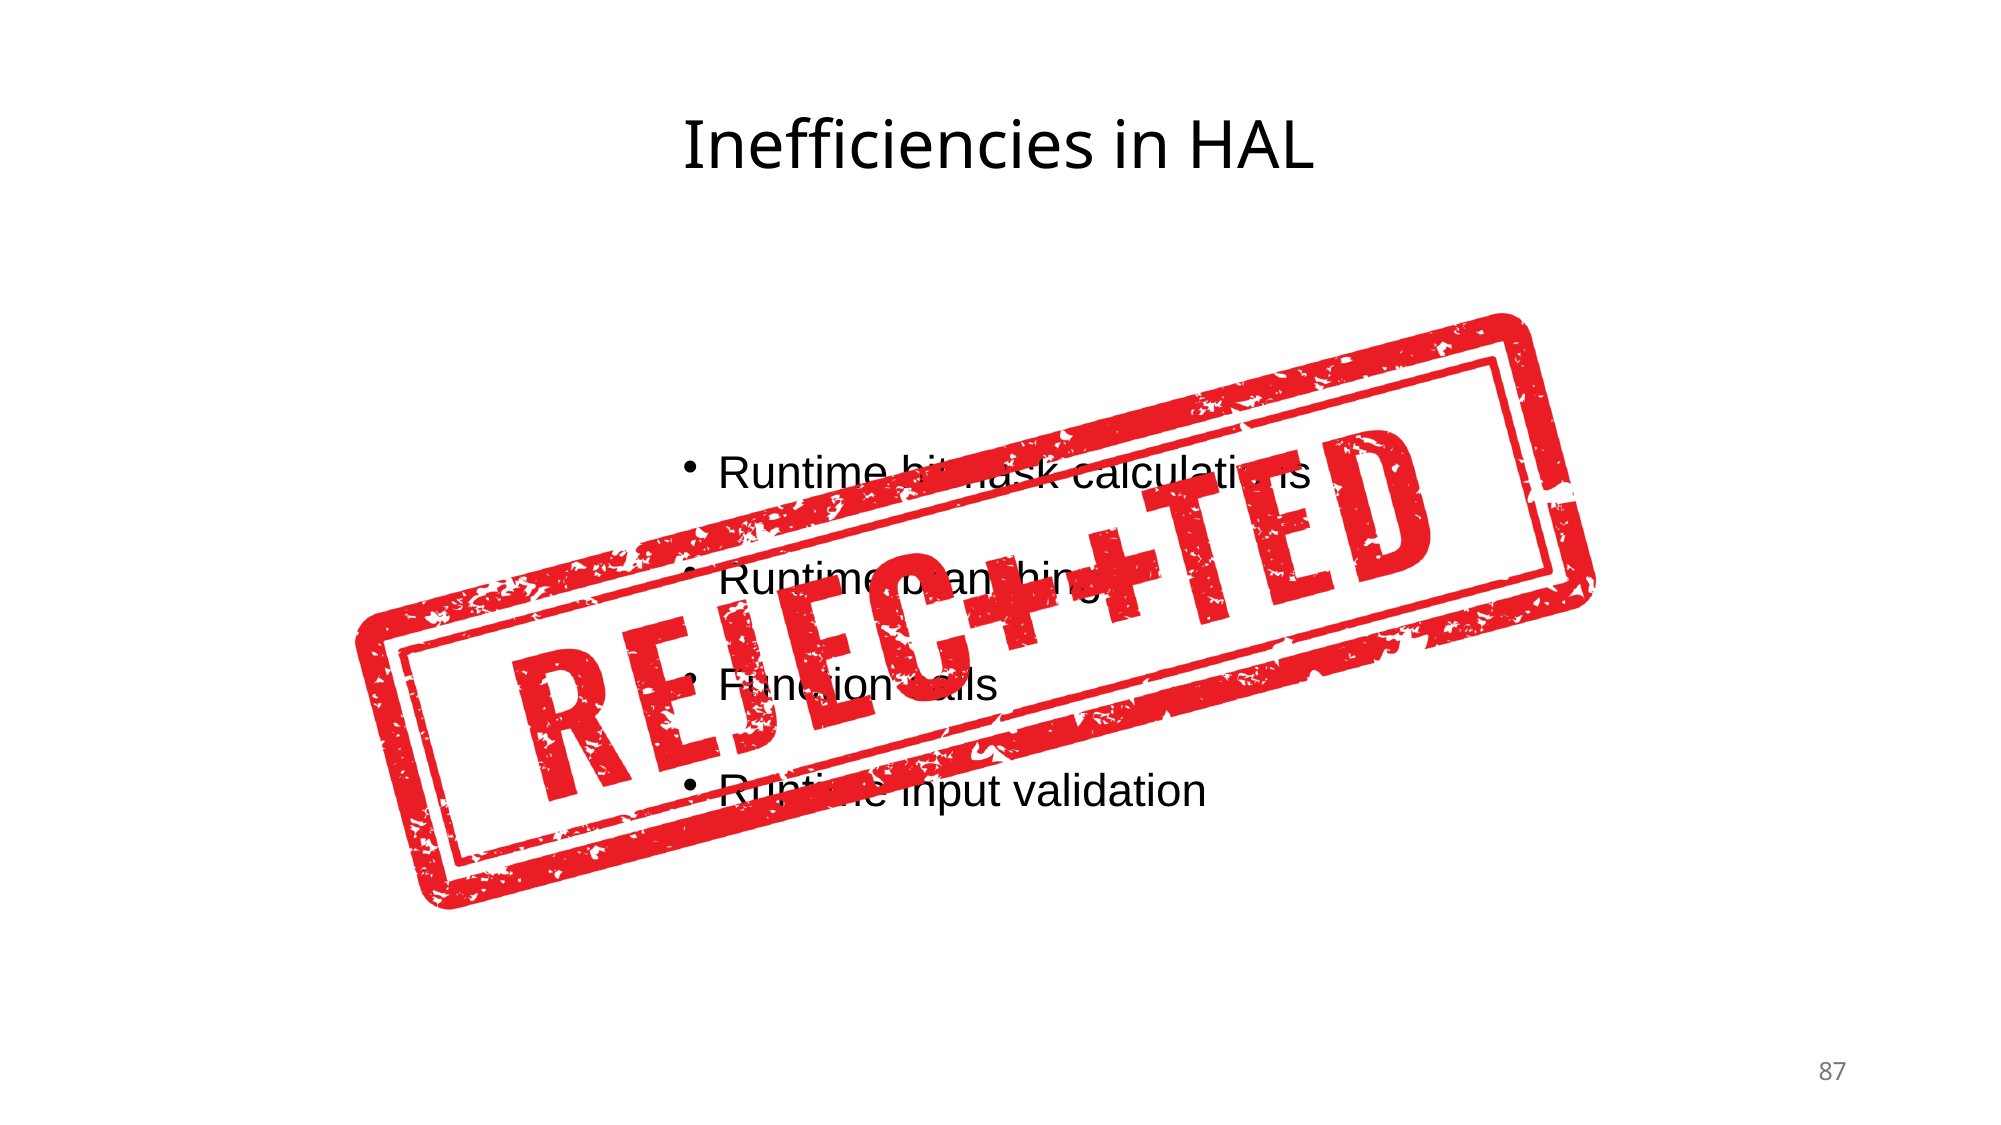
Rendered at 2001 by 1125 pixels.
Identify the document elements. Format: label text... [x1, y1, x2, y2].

picture [355, 247, 1643, 1015]
text_box Inefficiencies in HAL [317, 103, 1683, 270]
slide_number 87 [1412, 1042, 1862, 1102]
